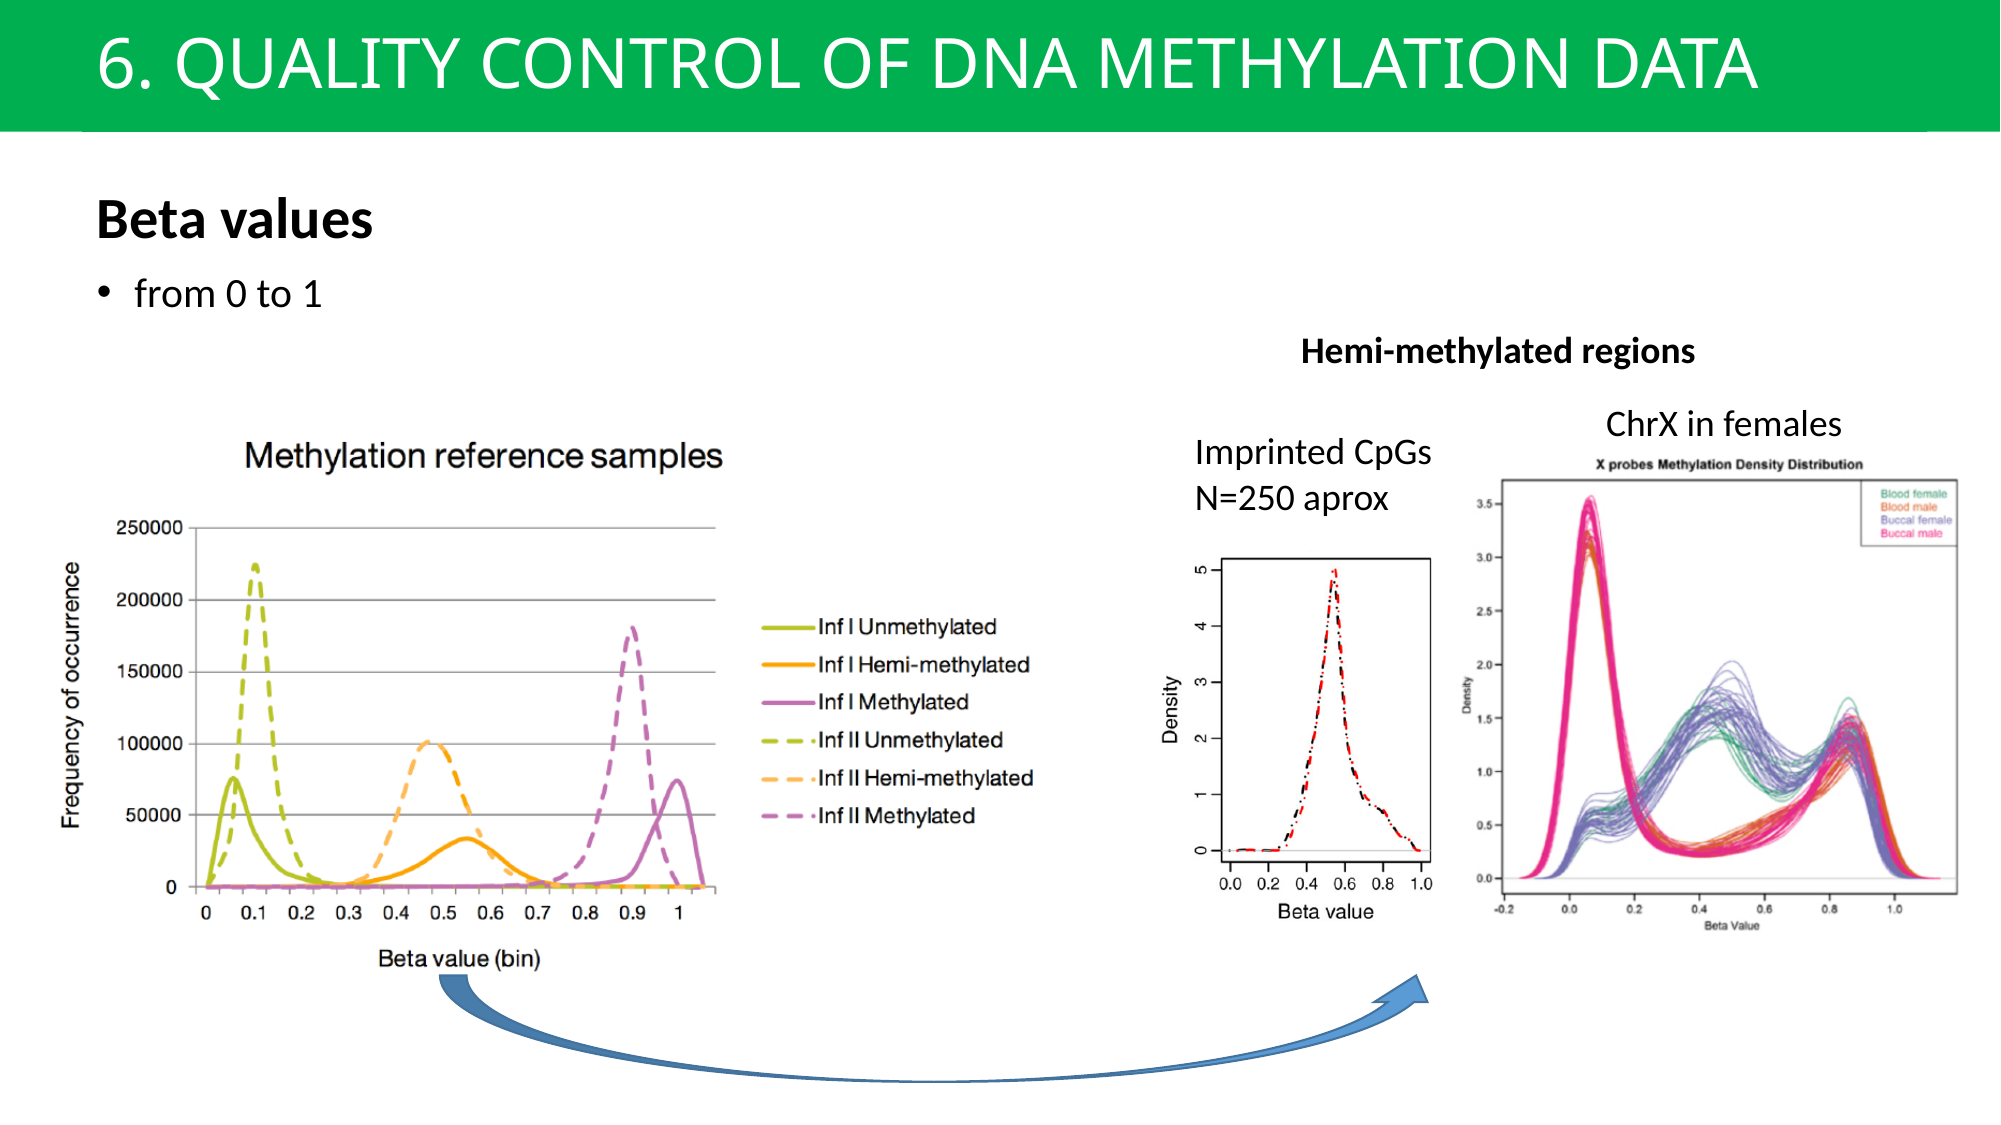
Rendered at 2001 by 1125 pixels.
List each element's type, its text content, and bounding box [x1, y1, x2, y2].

text_box [439, 973, 1429, 1083]
list Beta values from 0 to 1 [81, 180, 1928, 1082]
picture [24, 413, 1065, 979]
text_box ChrX in females [1591, 391, 1858, 451]
text_box [0, 0, 2000, 133]
title 6. QUALITY CONTROL OF DNA METHYLATION DATA [81, 0, 1928, 132]
picture [1448, 451, 2000, 941]
text_box Imprinted CpGs N=250 aprox [1180, 420, 1448, 525]
picture [1154, 550, 1443, 927]
text_box Hemi-methylated regions [1286, 318, 1711, 379]
